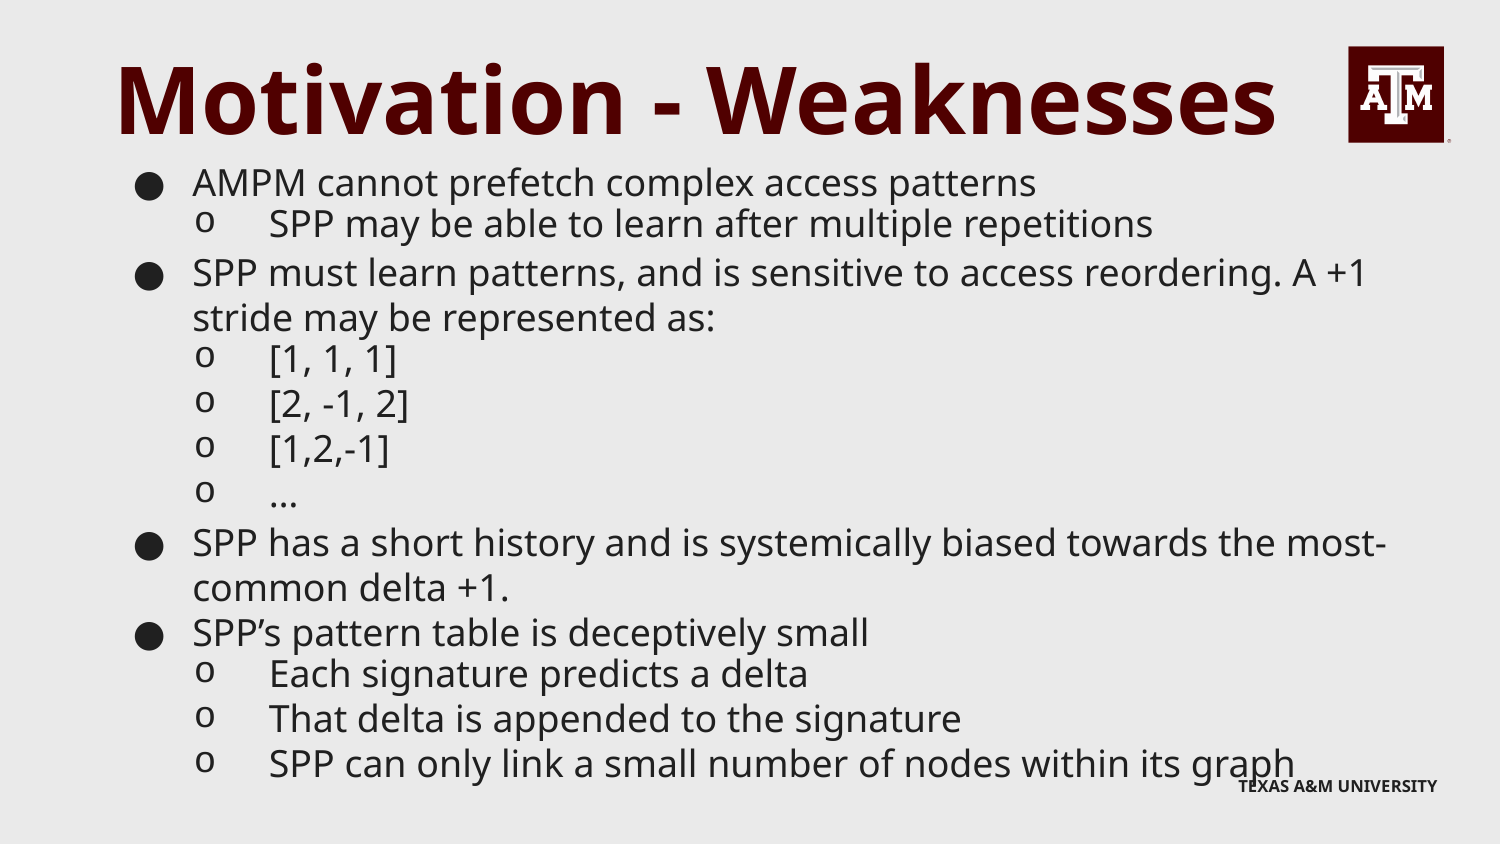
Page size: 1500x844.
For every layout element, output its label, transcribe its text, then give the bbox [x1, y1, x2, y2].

picture [1329, 27, 1463, 161]
title Motivation - Weaknesses [102, 35, 1397, 144]
text_box SPP may be able to learn after multiple repetitions [1, 1, 1] [2, -1, 2] [1,2,-1] … Each signature predicts a delta That delta is appended to the signature SPP can only link a small number of nodes within its graph [163, 192, 1458, 844]
text_box AMPM cannot prefetch complex access patterns SPP must learn patterns, and is sensitive to access reordering. A +1 stride may be represented as: SPP has a short history and is systemically biased towards the most-common delta +1. SPP’s pattern table is deceptively small [102, 144, 1408, 700]
